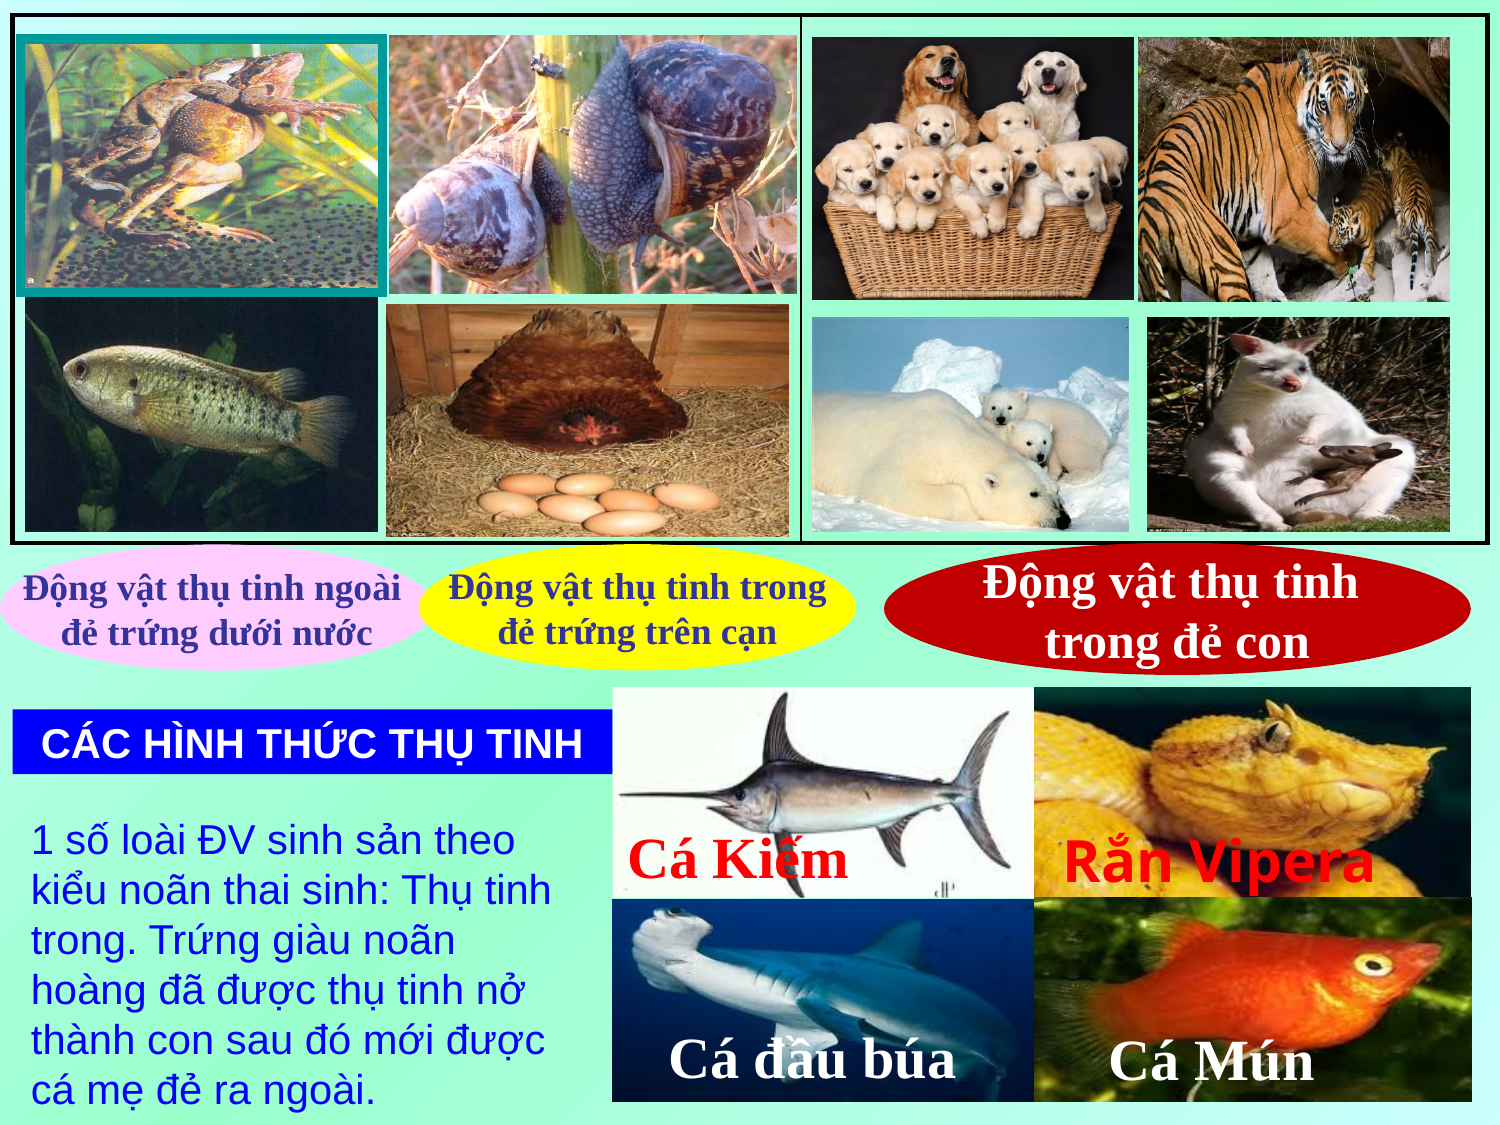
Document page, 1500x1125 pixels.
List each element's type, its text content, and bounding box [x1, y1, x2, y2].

picture [386, 304, 789, 537]
text_box CÁC HÌNH THỨC THỤ TINH [12, 709, 612, 775]
picture [1138, 37, 1450, 302]
text_box Động vật thụ tinh ngoài đẻ trứng dưới nước [0, 544, 426, 671]
text_box 1 số loài ĐV sinh sản theo kiểu noãn thai sinh: Thụ tinh trong. Trứng giàu noãn hoàng đã được thụ tinh nở thành con sau đó mới được cá mẹ đẻ ra ngoài. [16, 805, 583, 1125]
text_box Động vật thụ tinh trong đẻ trứng trên cạn [418, 544, 857, 671]
text_box Động vật thụ tinh trong đẻ con [883, 542, 1471, 675]
picture [812, 37, 1134, 300]
table_header [15, 17, 800, 541]
picture [1147, 317, 1450, 532]
picture [25, 297, 378, 532]
picture [389, 35, 797, 294]
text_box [612, 687, 1500, 1102]
picture [25, 43, 378, 288]
table_header [802, 17, 1485, 541]
picture [812, 317, 1129, 532]
